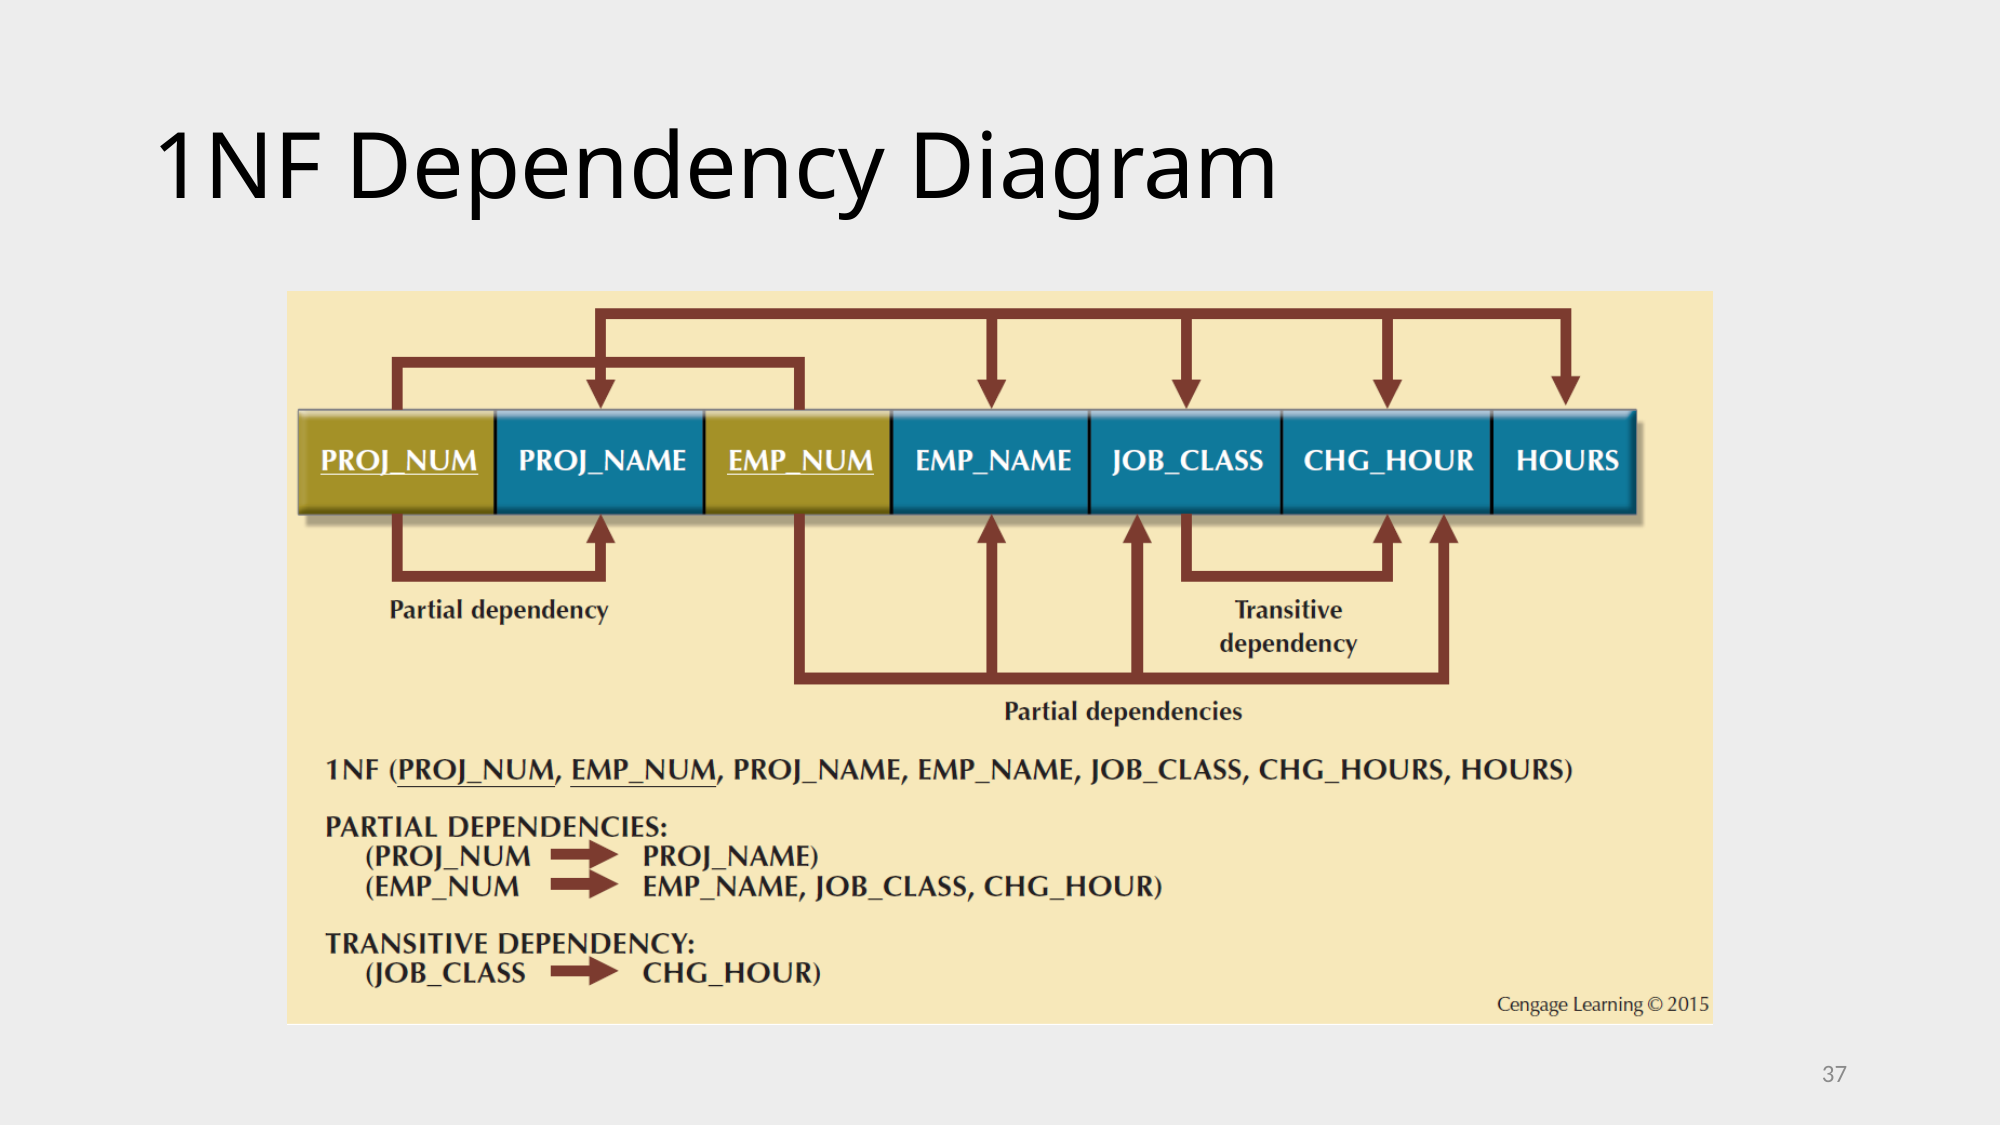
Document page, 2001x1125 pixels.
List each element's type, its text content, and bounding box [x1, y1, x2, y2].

title 1NF Dependency Diagram [137, 59, 1863, 278]
picture [287, 291, 1713, 1025]
slide_number 37 [1412, 1042, 1863, 1103]
